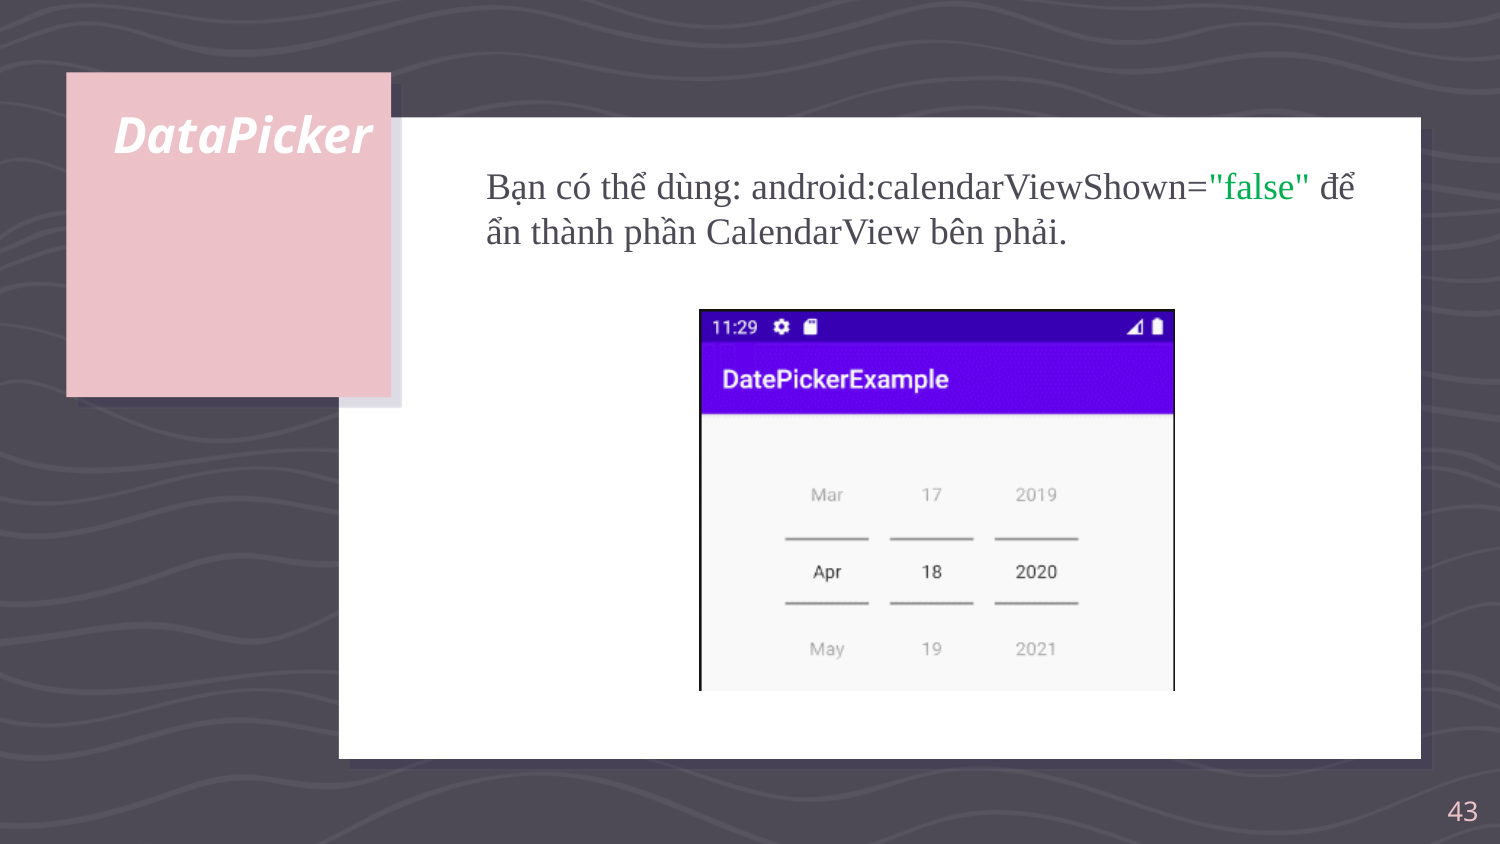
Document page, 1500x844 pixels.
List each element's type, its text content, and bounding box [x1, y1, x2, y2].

picture [699, 309, 1176, 691]
title DataPicker [87, 88, 388, 230]
slide_number 43 [1403, 779, 1494, 844]
list Bạn có thể dùng: android:calendarViewShown="false" để ẩn thành phần CalendarView bên phải. [452, 146, 1388, 722]
